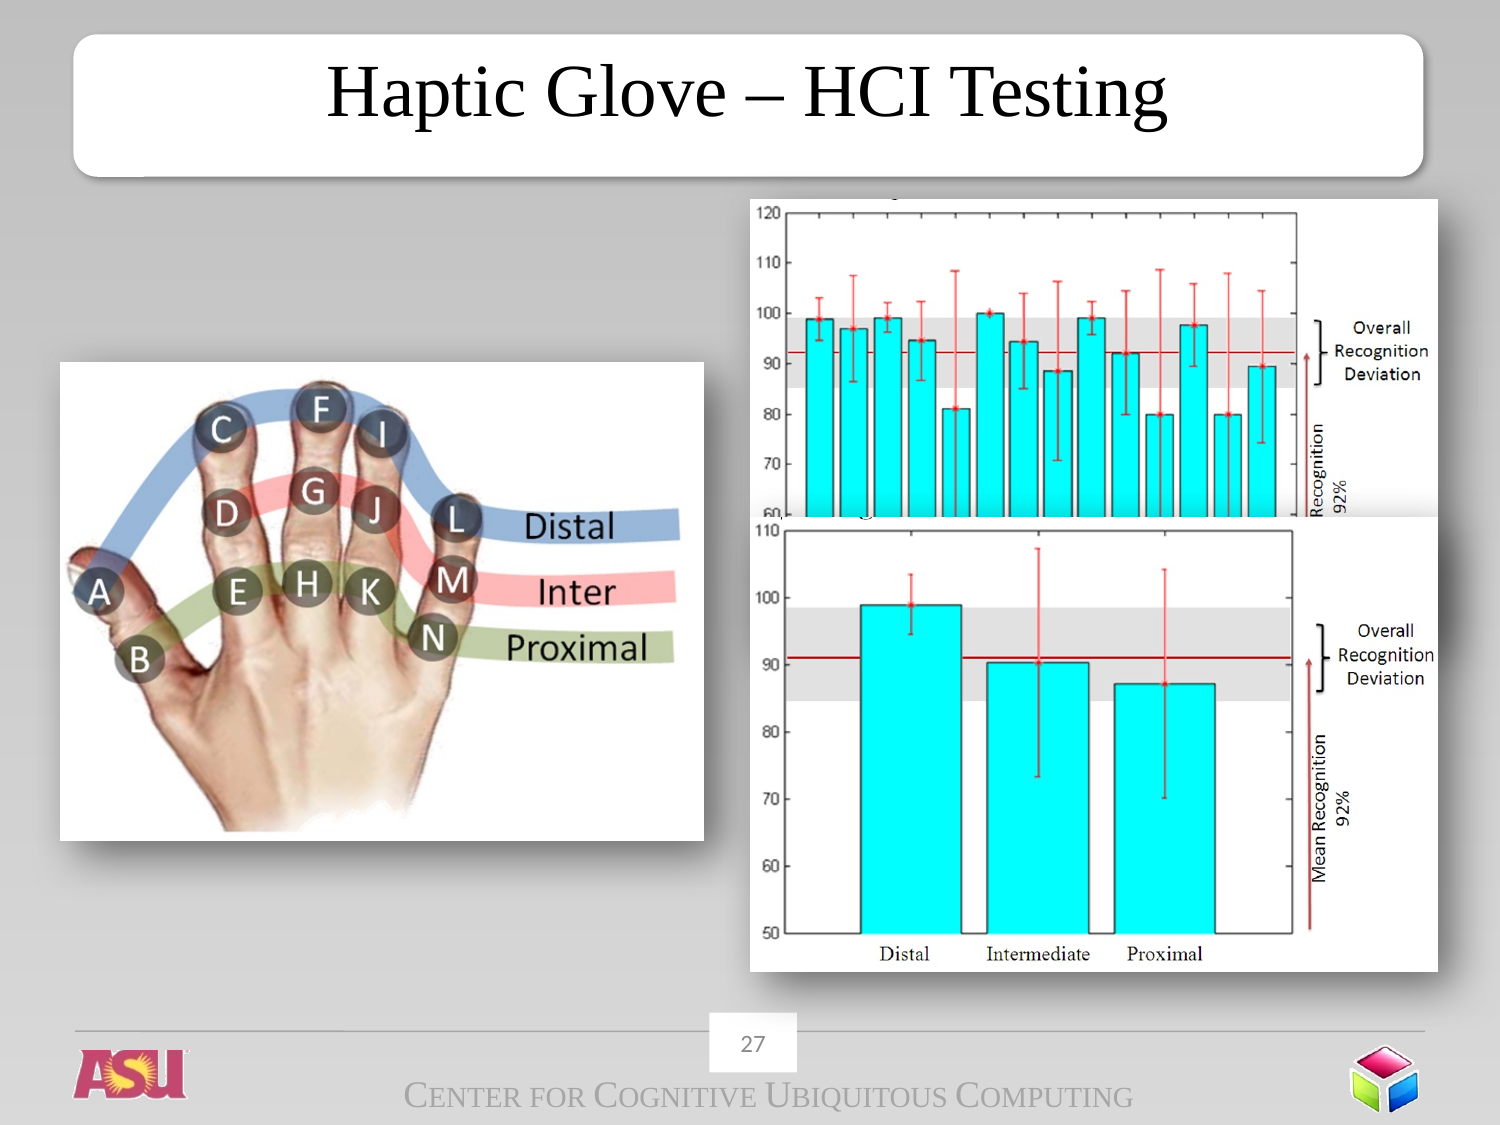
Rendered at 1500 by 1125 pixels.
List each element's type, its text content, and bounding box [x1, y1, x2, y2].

slide_number 27 [709, 1012, 797, 1073]
picture [60, 362, 705, 841]
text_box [59, 1050, 200, 1100]
picture [749, 199, 1438, 972]
title Haptic Glove – HCI Testing [73, 34, 1424, 177]
